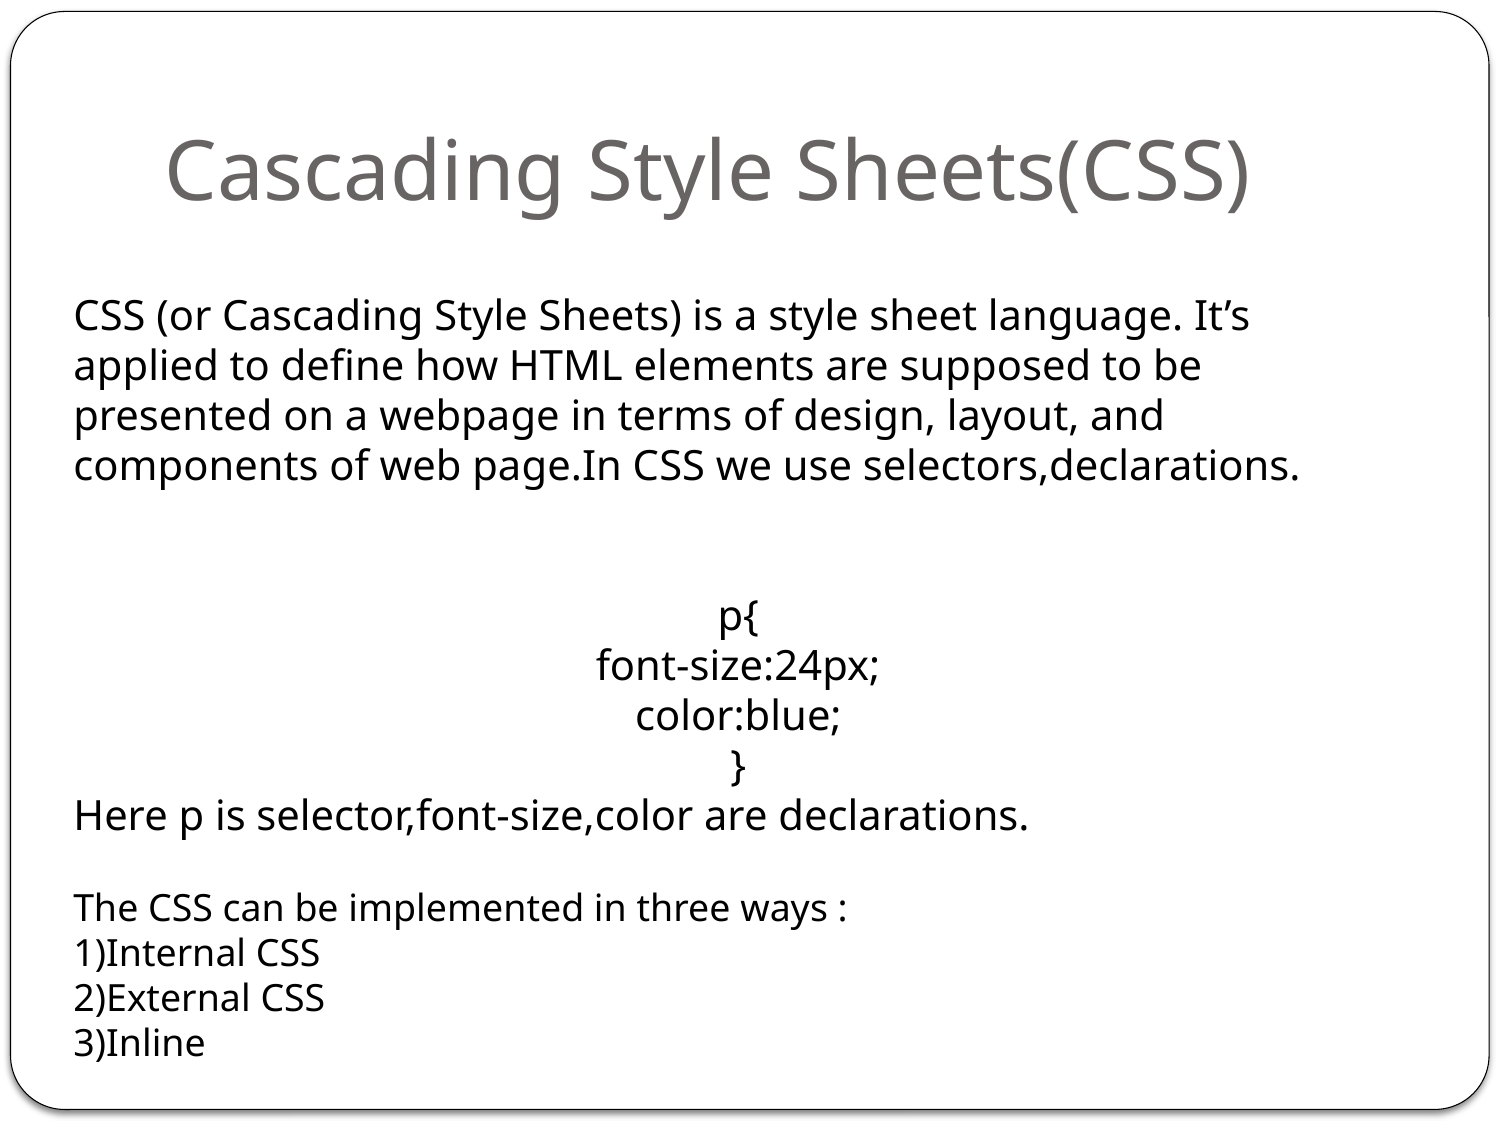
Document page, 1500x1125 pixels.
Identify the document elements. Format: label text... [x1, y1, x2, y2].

title Cascading Style Sheets(CSS) [150, 45, 1425, 233]
text_box CSS (or Cascading Style Sheets) is a style sheet language. It’s applied to define how HTML elements are supposed to be presented on a webpage in terms of design, layout, and components of web page.In CSS we use selectors,declarations. p{ font-size:24px; color:blue; } Here p is selector,font-size,color are declarations. The CSS can be implemented in three ways : 1)Internal CSS 2)External CSS 3)Inline [58, 281, 1418, 1125]
